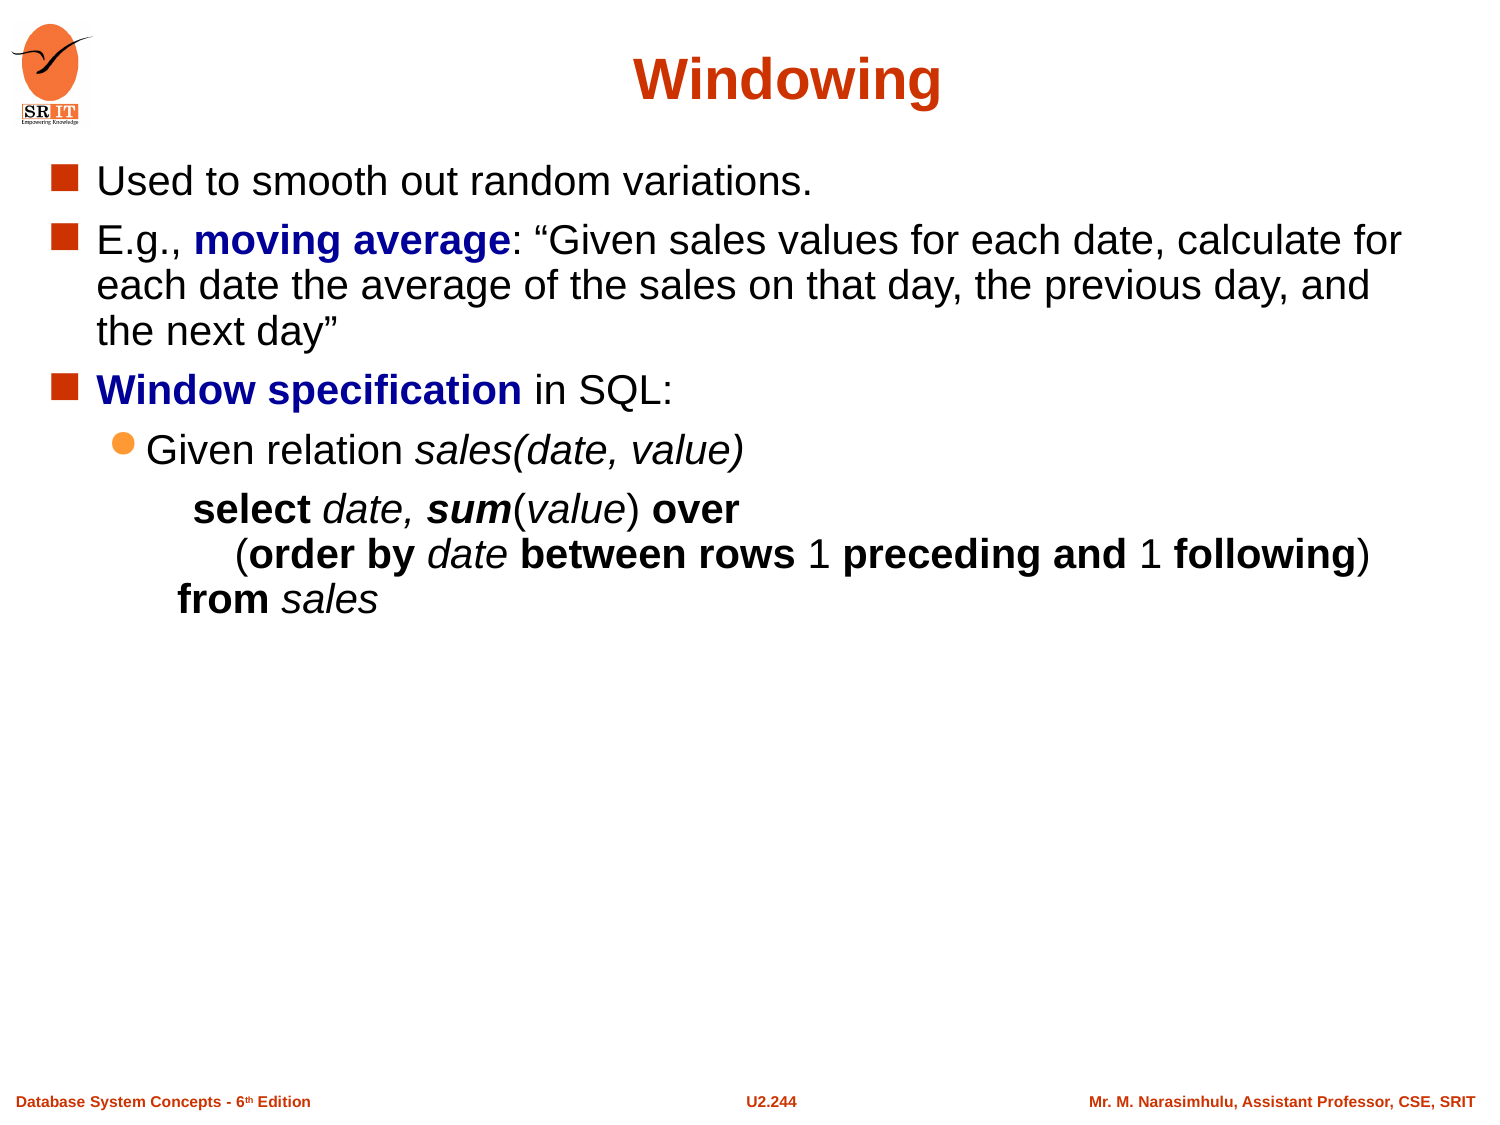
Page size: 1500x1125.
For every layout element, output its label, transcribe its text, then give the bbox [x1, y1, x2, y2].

title Windowing [125, 18, 1452, 120]
picture [11, 19, 93, 128]
list Used to smooth out random variations. E.g., moving average: “Given sales values for each date, calculate for each date the average of the sales on that day, the previous day, and the next day” Window specification in SQL: Given relation sales(date, value) select date, sum(value) over (order by date between rows 1 preceding and 1 following) from sales [39, 151, 1451, 1049]
